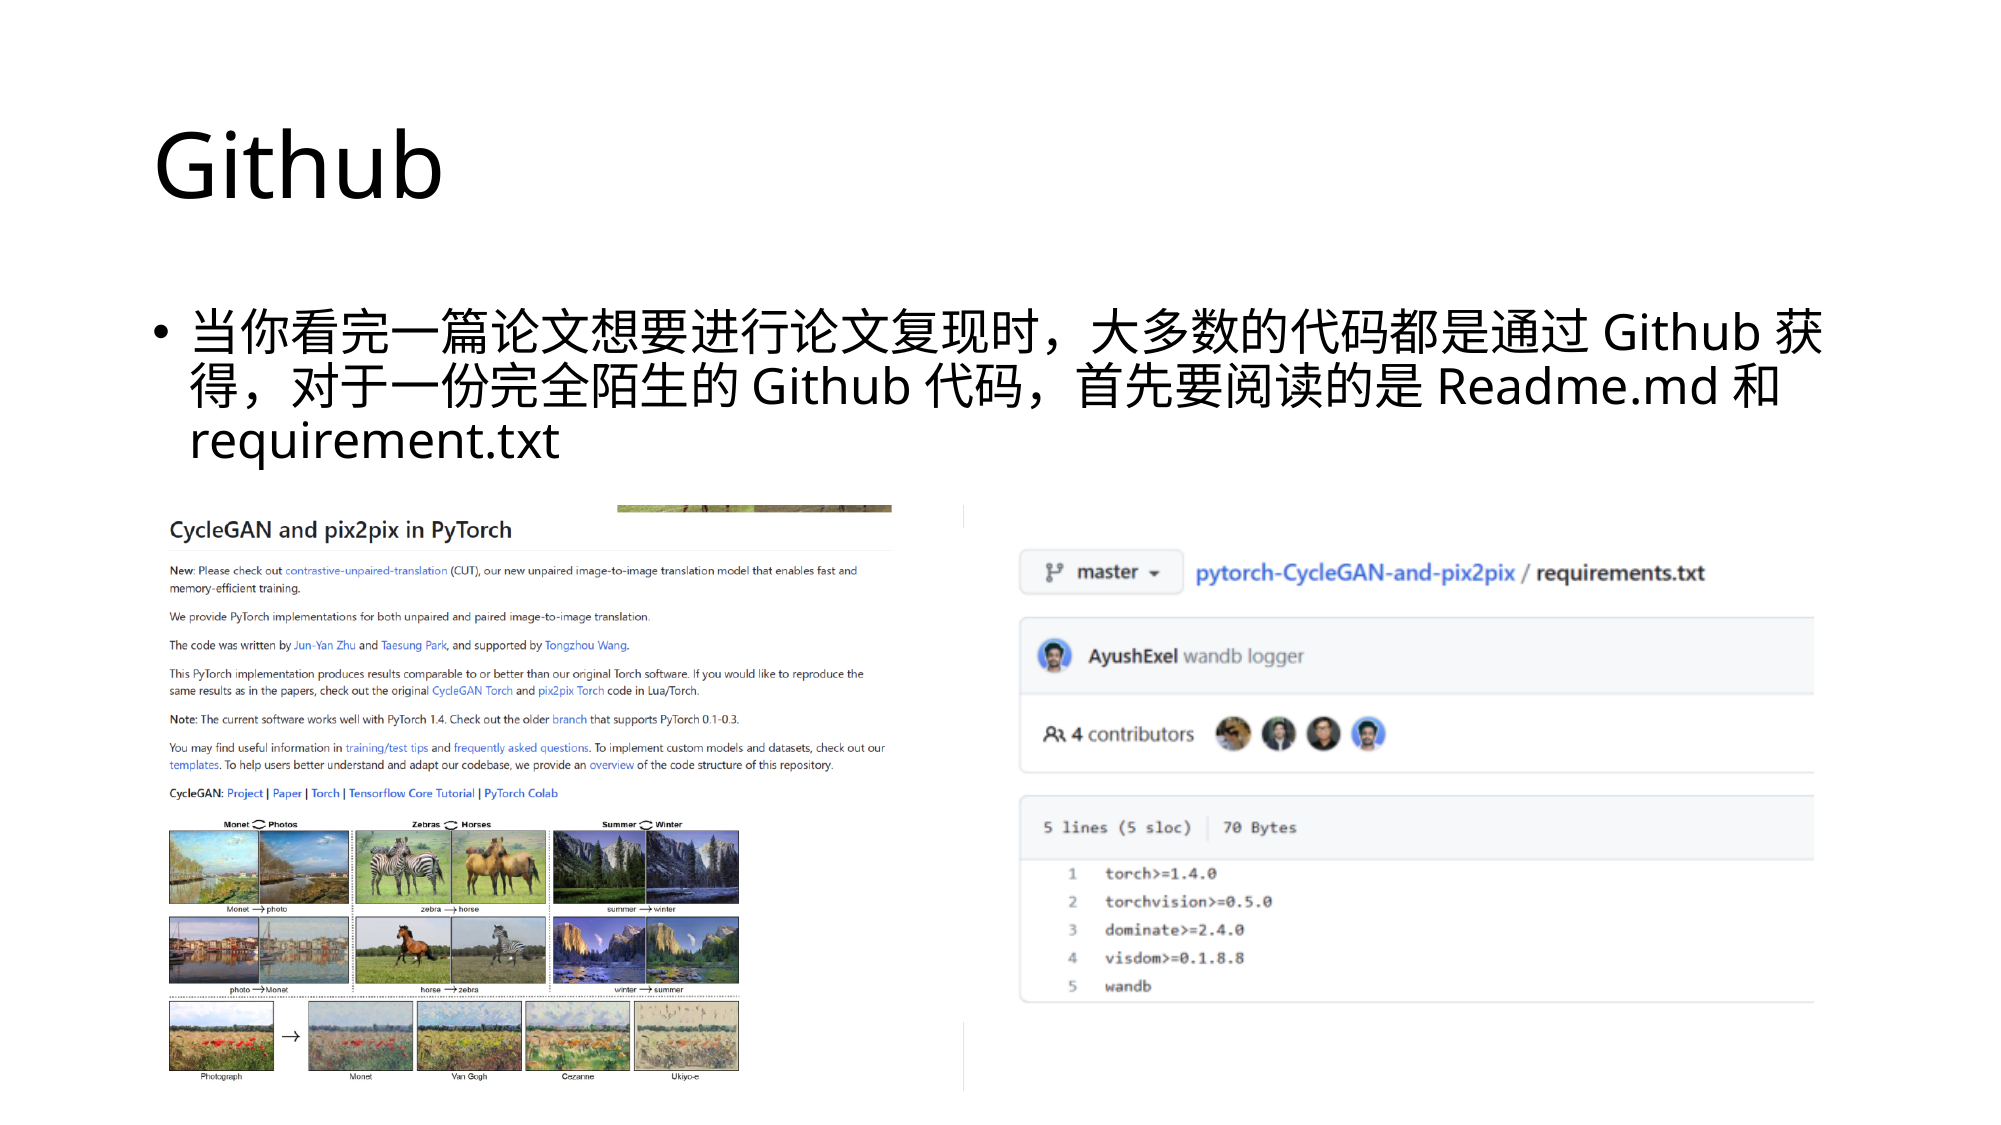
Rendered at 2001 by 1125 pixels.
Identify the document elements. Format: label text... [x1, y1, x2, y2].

title Github [137, 59, 1863, 278]
list 当你看完一篇论文想要进行论文复现时，大多数的代码都是通过Github获得，对于一份完全陌生的Github代码，首先要阅读的是Readme.md和requirement.txt [137, 299, 1863, 1014]
picture [137, 505, 1815, 1091]
